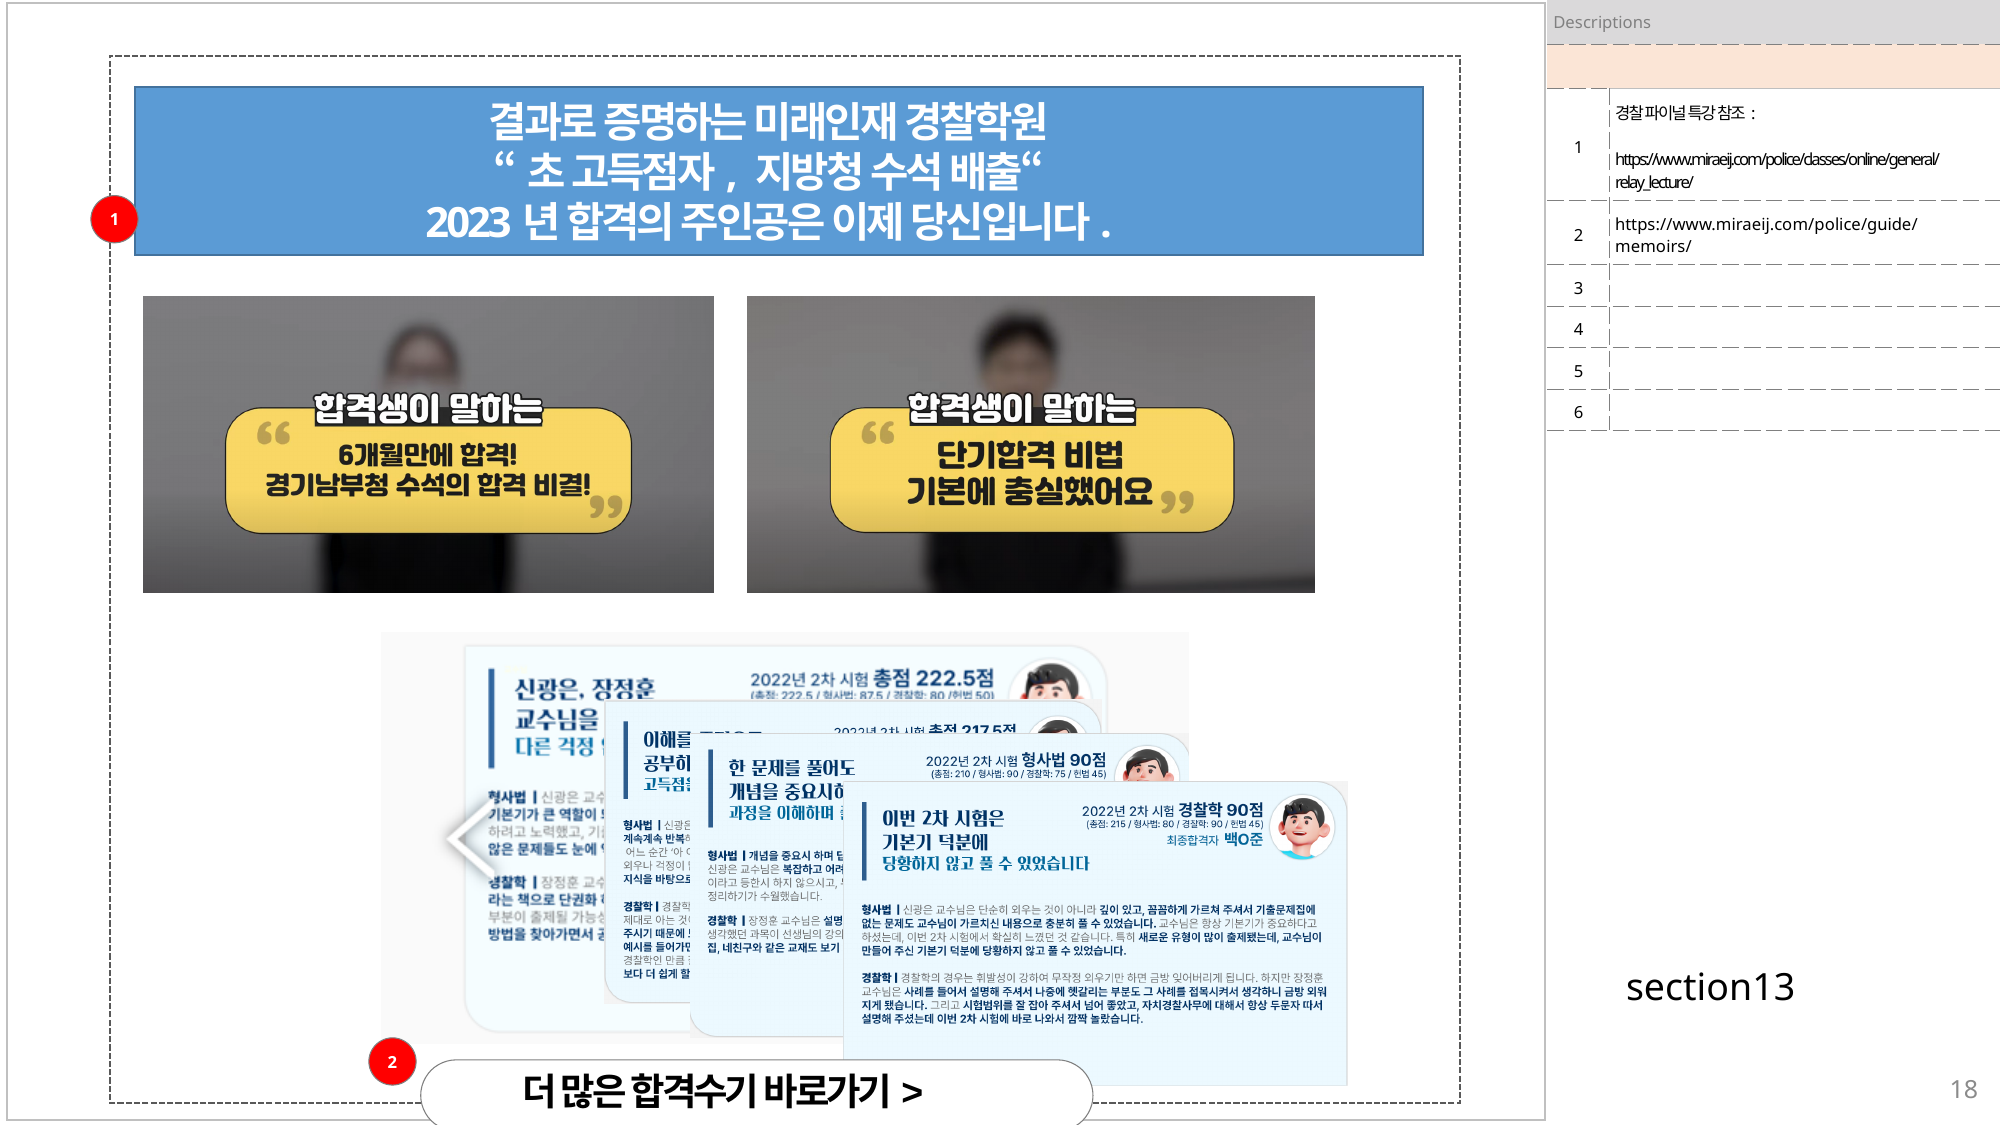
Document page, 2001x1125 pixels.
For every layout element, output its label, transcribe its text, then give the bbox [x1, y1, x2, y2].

text_box 2 [367, 1039, 418, 1087]
text_box [109, 55, 1461, 1104]
text_box 결과로 증명하는 미래인재 경찰학원 “초 고득점자, 지방청 수석 배출“ 2023년 합격의 주인공은 이제 당신입니다. [114, 88, 1423, 254]
slide_number 18 [1543, 1060, 1993, 1121]
text_box [419, 1058, 1095, 1125]
text_box section13 [1611, 955, 1811, 1016]
table_header Descriptions [1547, 0, 2000, 44]
text_box 1 [89, 194, 140, 244]
table_cell 5 [1547, 347, 1609, 389]
table_cell 경찰 파이널 특강 참조: https://www.miraeij.com/police/classes/online/general/relay_lecture/ [1609, 89, 2000, 200]
picture [747, 296, 1315, 593]
table_cell [1609, 264, 2000, 306]
table_cell 3 [1547, 264, 1609, 306]
table_cell 4 [1547, 306, 1609, 347]
text_box 더 많은 합격수기 바로가기> [507, 1060, 939, 1121]
table_cell 2 [1547, 200, 1609, 264]
table_cell [1609, 347, 2000, 389]
table_cell https://www.miraeij.com/police/guide/memoirs/ [1609, 200, 2000, 264]
picture [143, 296, 714, 593]
table_cell 1 [1547, 88, 1609, 200]
table_cell [1609, 389, 2000, 430]
picture [381, 632, 1348, 1086]
table_cell 6 [1547, 389, 1609, 430]
table_cell [1547, 44, 2000, 88]
table_cell [1609, 306, 2000, 347]
